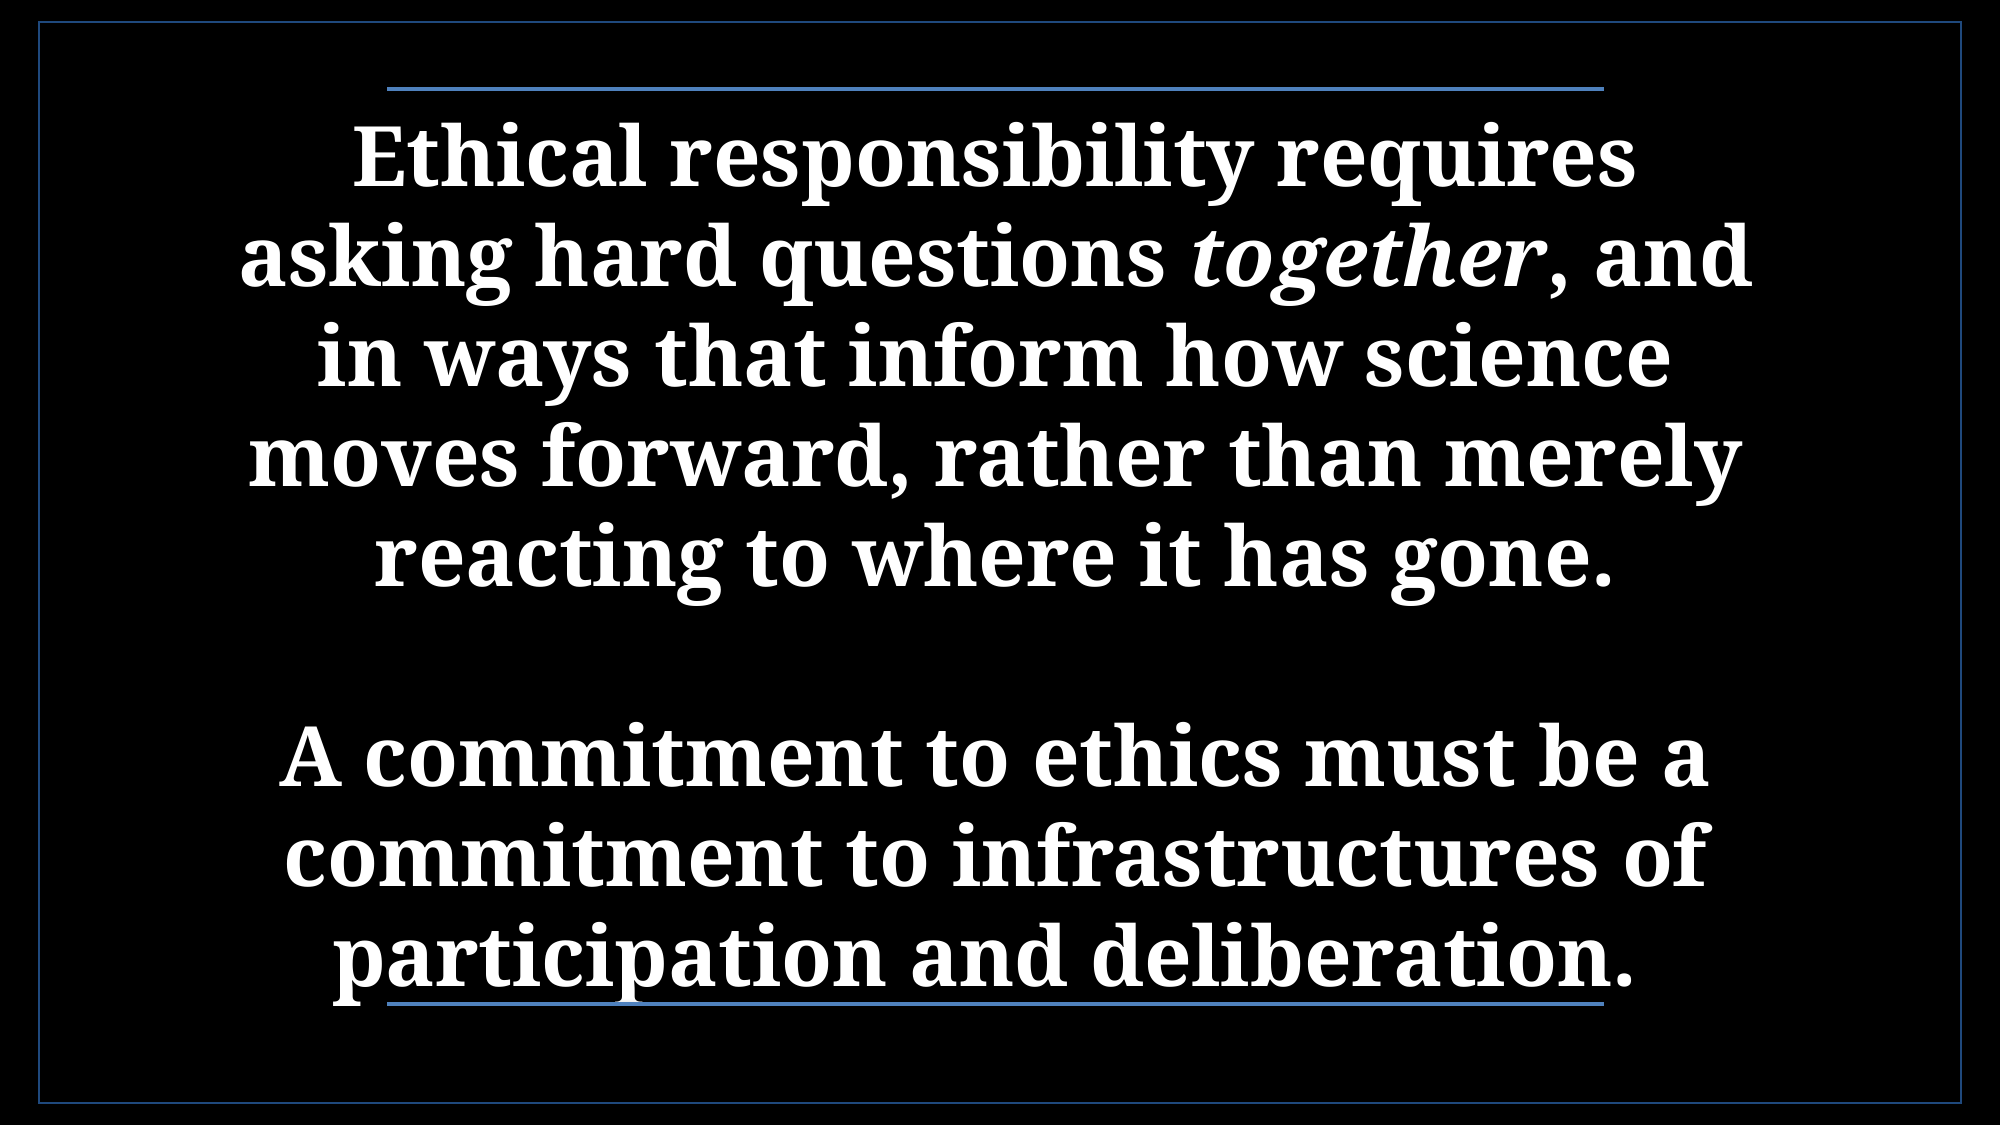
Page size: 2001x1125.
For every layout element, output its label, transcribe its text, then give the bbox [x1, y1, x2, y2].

title Ethical responsibility requires asking hard questions together, and in ways that inform how science moves forward, rather than merely reacting to where it has gone. A commitment to ethics must be a commitment to infrastructures of participation and deliberation. [208, 186, 1784, 719]
